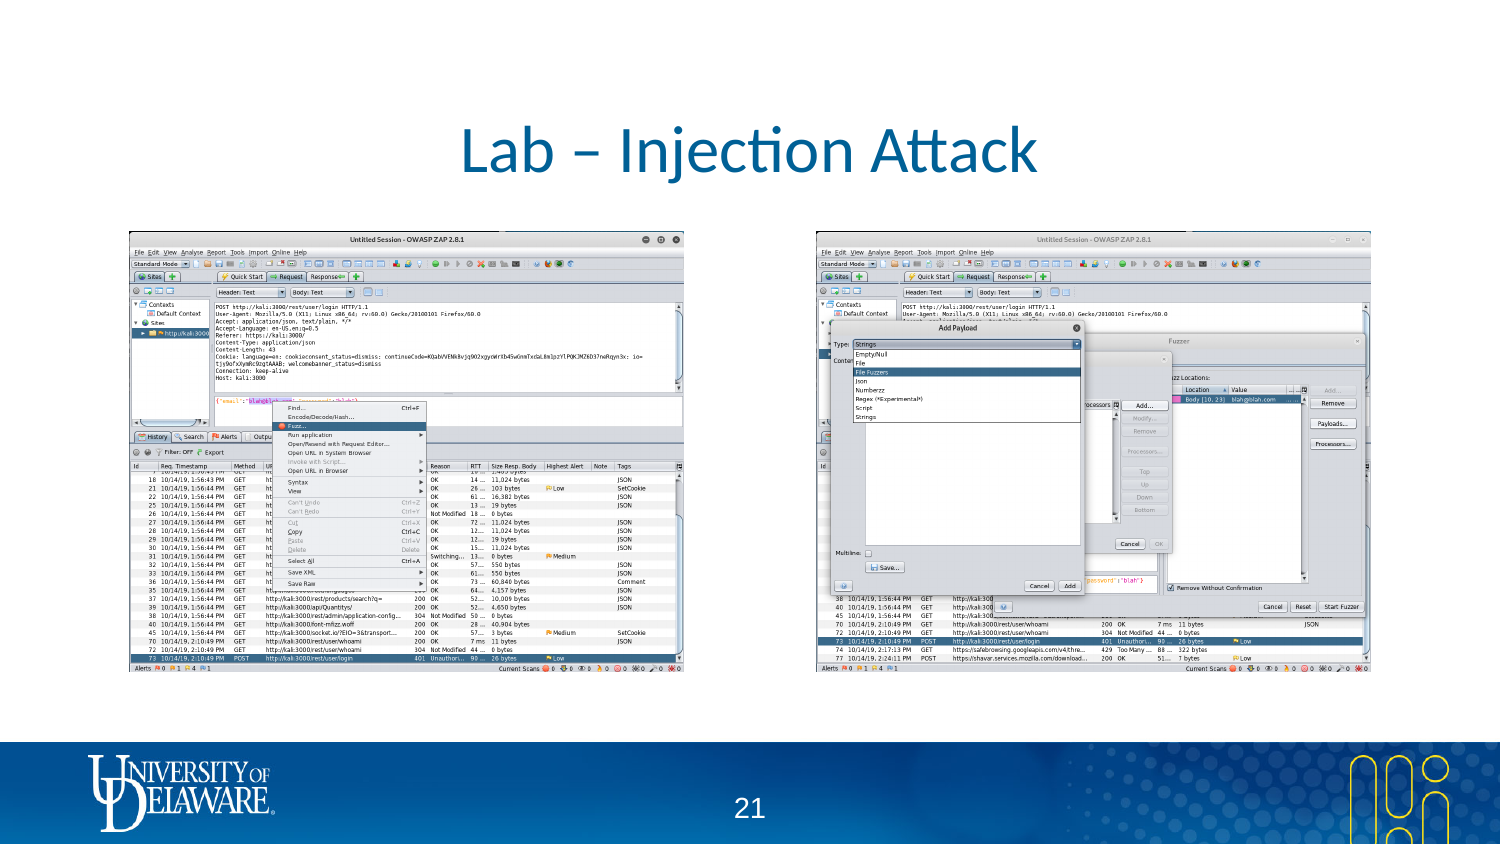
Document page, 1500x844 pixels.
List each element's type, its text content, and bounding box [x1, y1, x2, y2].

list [816, 230, 1371, 673]
slide_number 20 [575, 782, 925, 828]
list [129, 230, 684, 673]
title Lab – Injection Attack [75, 84, 1425, 207]
picture [0, 0, 1500, 844]
